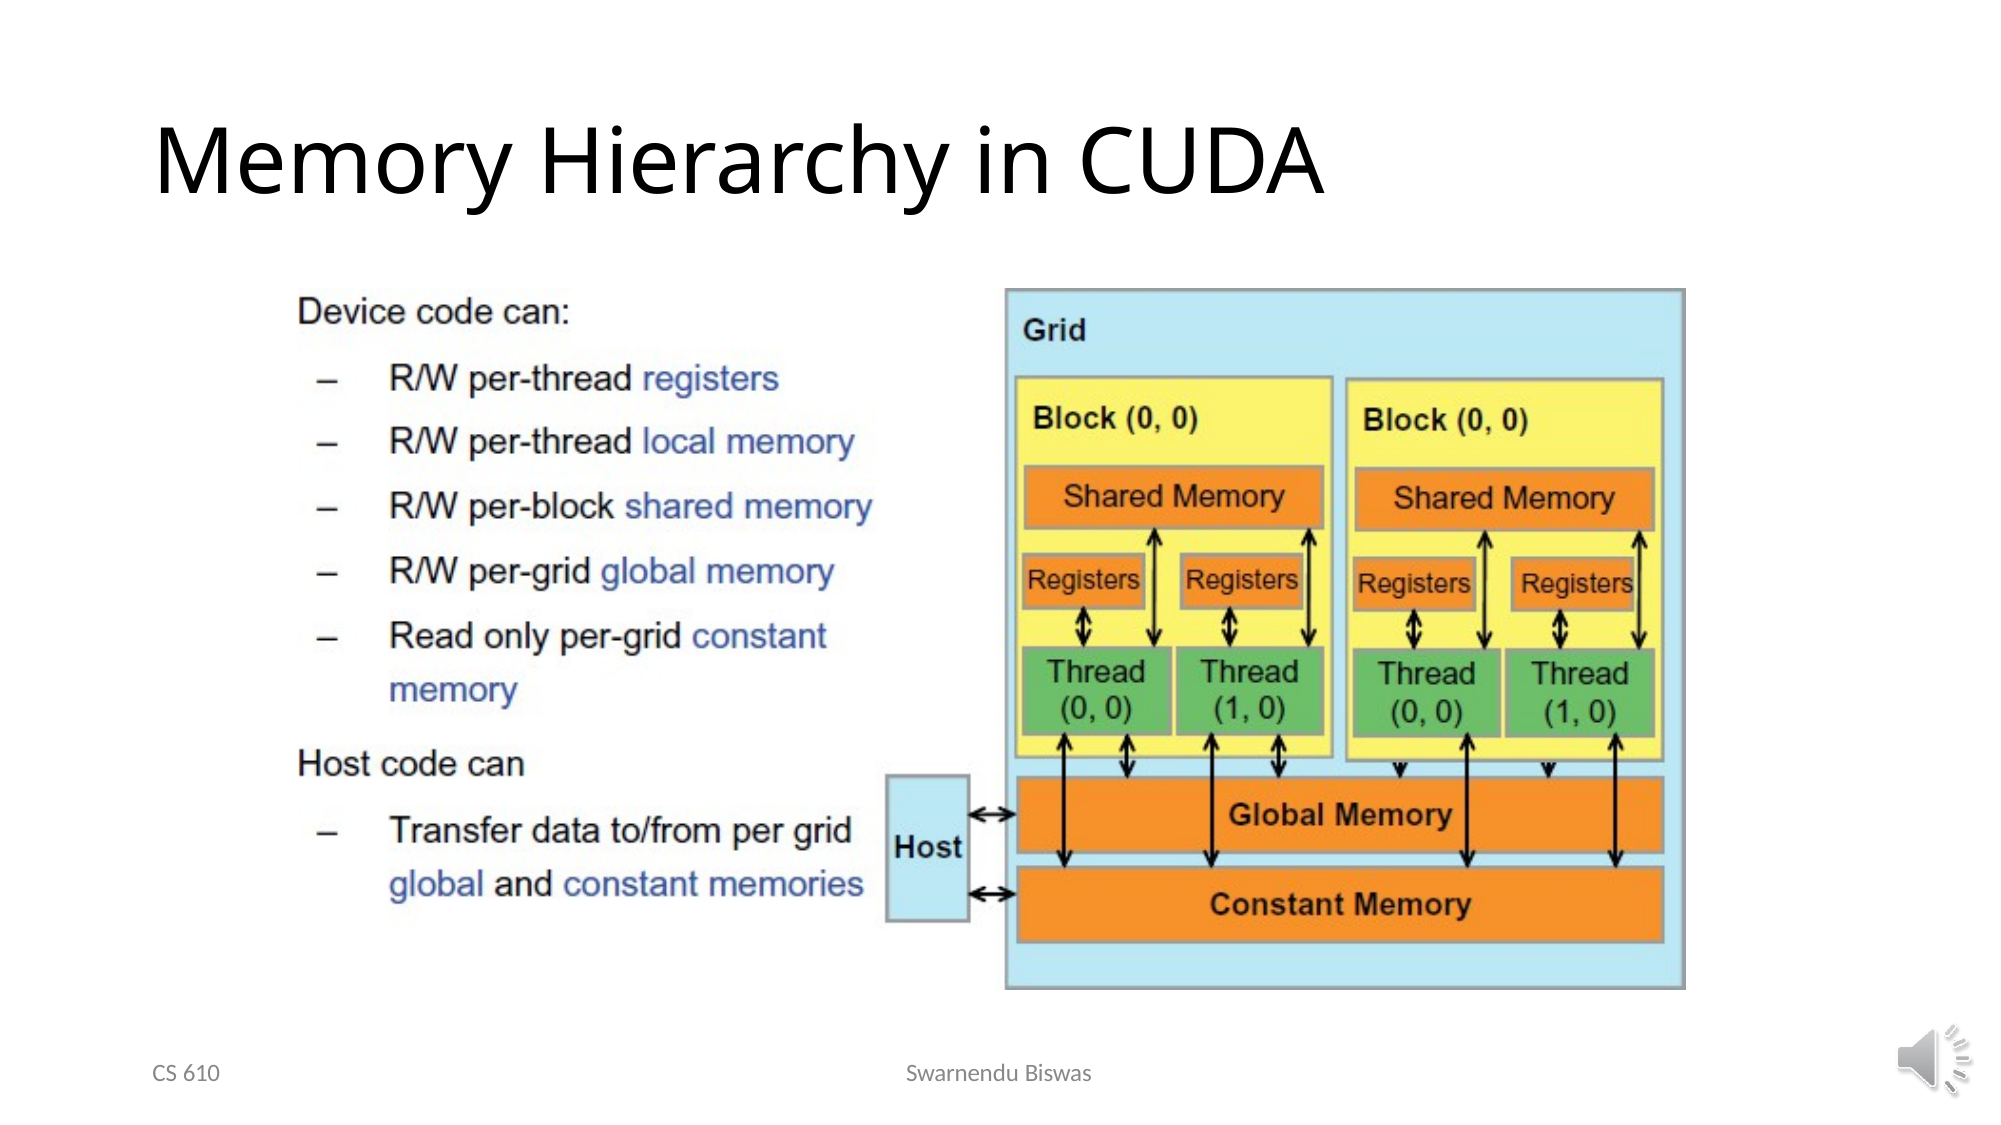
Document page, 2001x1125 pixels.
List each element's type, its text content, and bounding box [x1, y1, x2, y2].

picture [298, 288, 1687, 991]
slide_number Swarnendu Biswas [903, 1060, 1096, 1125]
title Memory Hierarchy in CUDA [150, 23, 1821, 291]
footer CS 610 [150, 1060, 224, 1125]
picture [1894, 1021, 1976, 1101]
